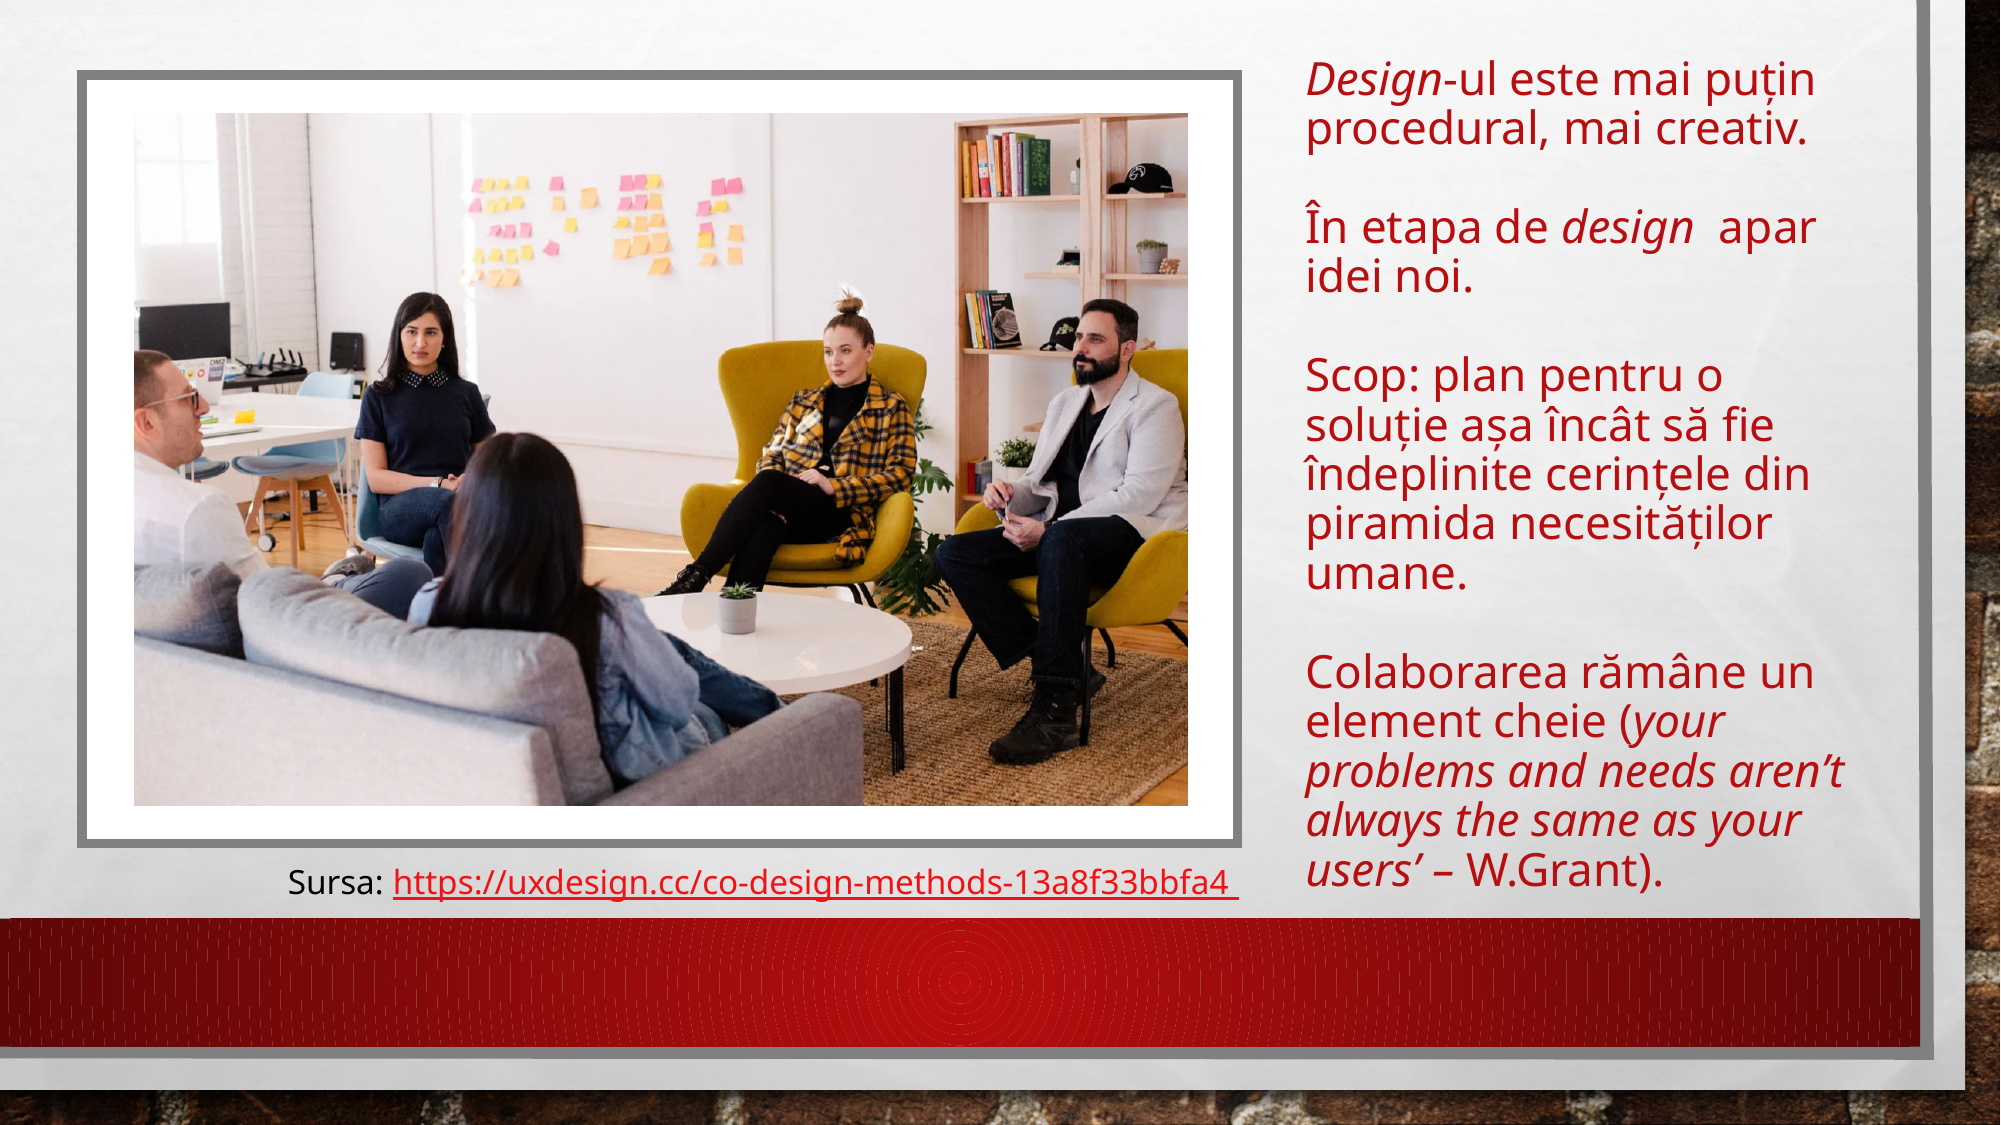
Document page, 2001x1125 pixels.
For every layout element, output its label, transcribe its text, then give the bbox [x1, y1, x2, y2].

text_box [80, 73, 1239, 845]
title Design-ul este mai puțin procedural, mai creativ. În etapa de design apar idei noi. Scop: plan pentru o soluție așa încât să fie îndeplinite cerințele din piramida necesităților umane. Colaborarea rămâne un element cheie (your problems and needs aren’t always the same as your users’ – W.Grant). [1290, 53, 1866, 899]
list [134, 112, 1188, 806]
picture [0, 0, 2000, 1125]
text_box Sursa: https://uxdesign.cc/co-design-methods-13a8f33bbfa4 [273, 853, 1280, 914]
